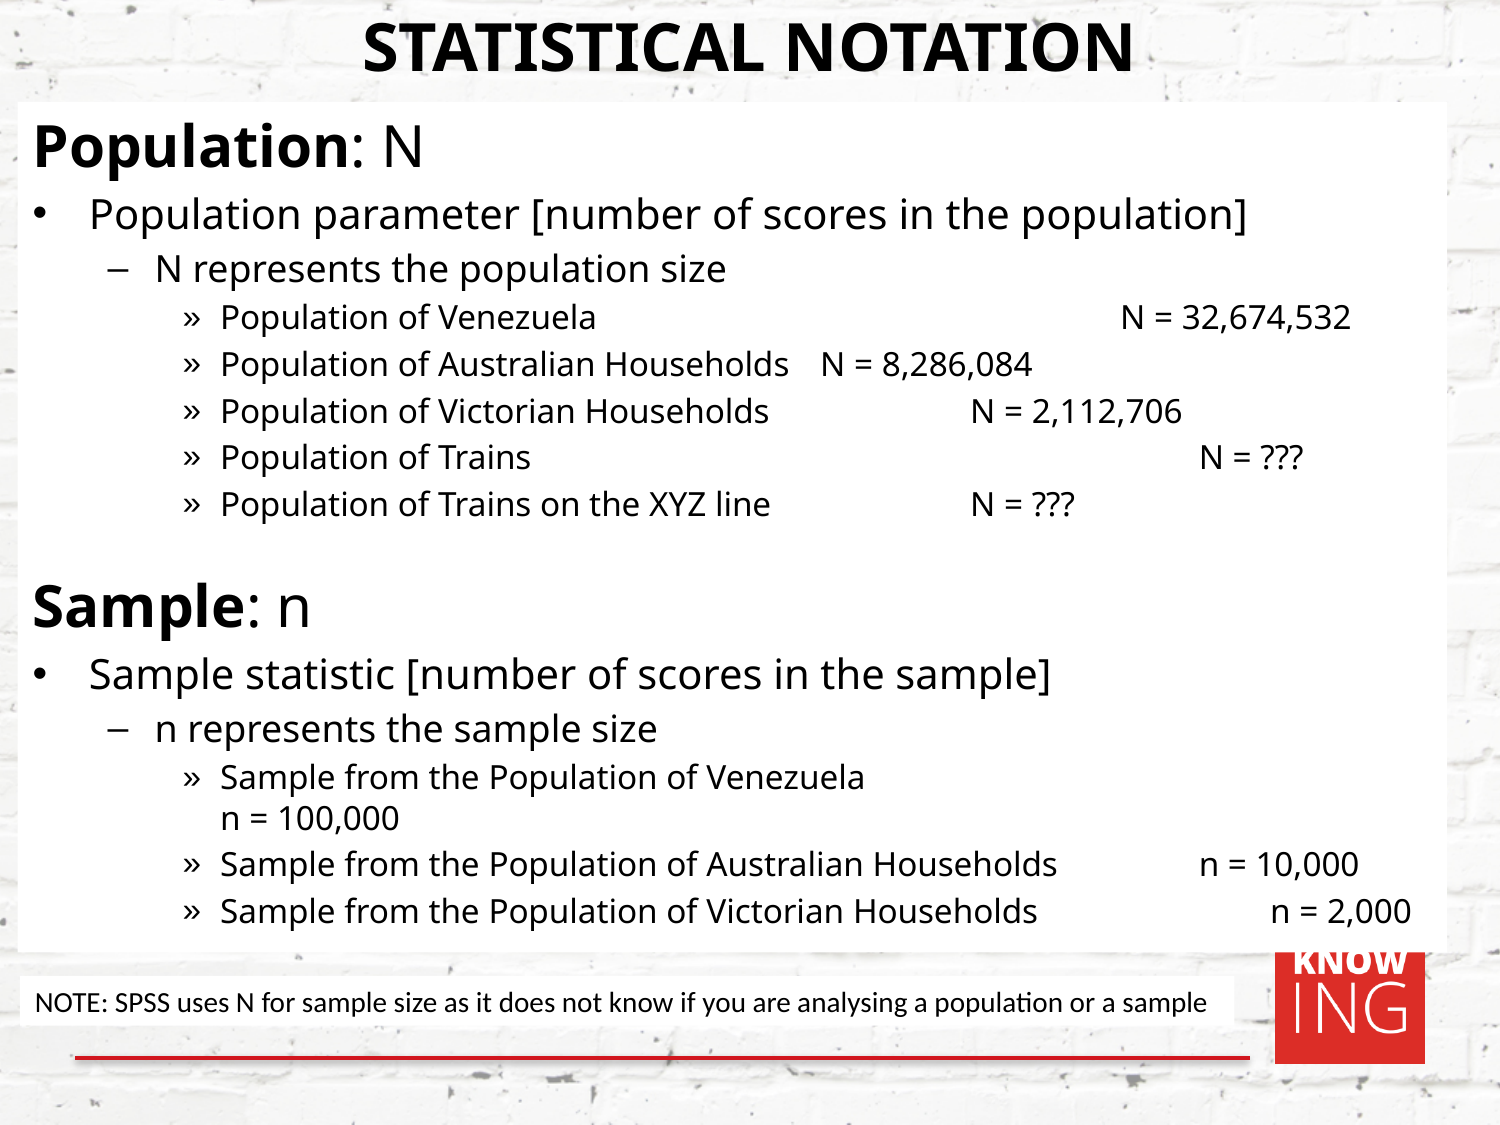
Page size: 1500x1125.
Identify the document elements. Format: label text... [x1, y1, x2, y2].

text_box NOTE: SPSS uses N for sample size as it does not know if you are analysing a population or a sample [19, 975, 1235, 1026]
title UNIT INFORMATION / HOUSEKEEPING [0, 0, 1500, 1125]
list Population: N Population parameter [number of scores in the population] N represents the population size Population of Venezuela N = 32,674,532 Population of Australian Households N = 8,286,084 Population of Victorian Households N = 2,112,706 Population of Trains N = ??? Population of Trains on the XYZ line N = ??? Sample: n Sample statistic [number of scores in the sample] n represents the sample size Sample from the Population of Venezuela n = 100,000 Sample from the Population of Australian Households n = 10,000 Sample from the Population of Victorian Households n = 2,000 [17, 101, 1447, 953]
title STATISTICAL NOTATION [75, 0, 1425, 90]
picture [1275, 953, 1425, 1064]
